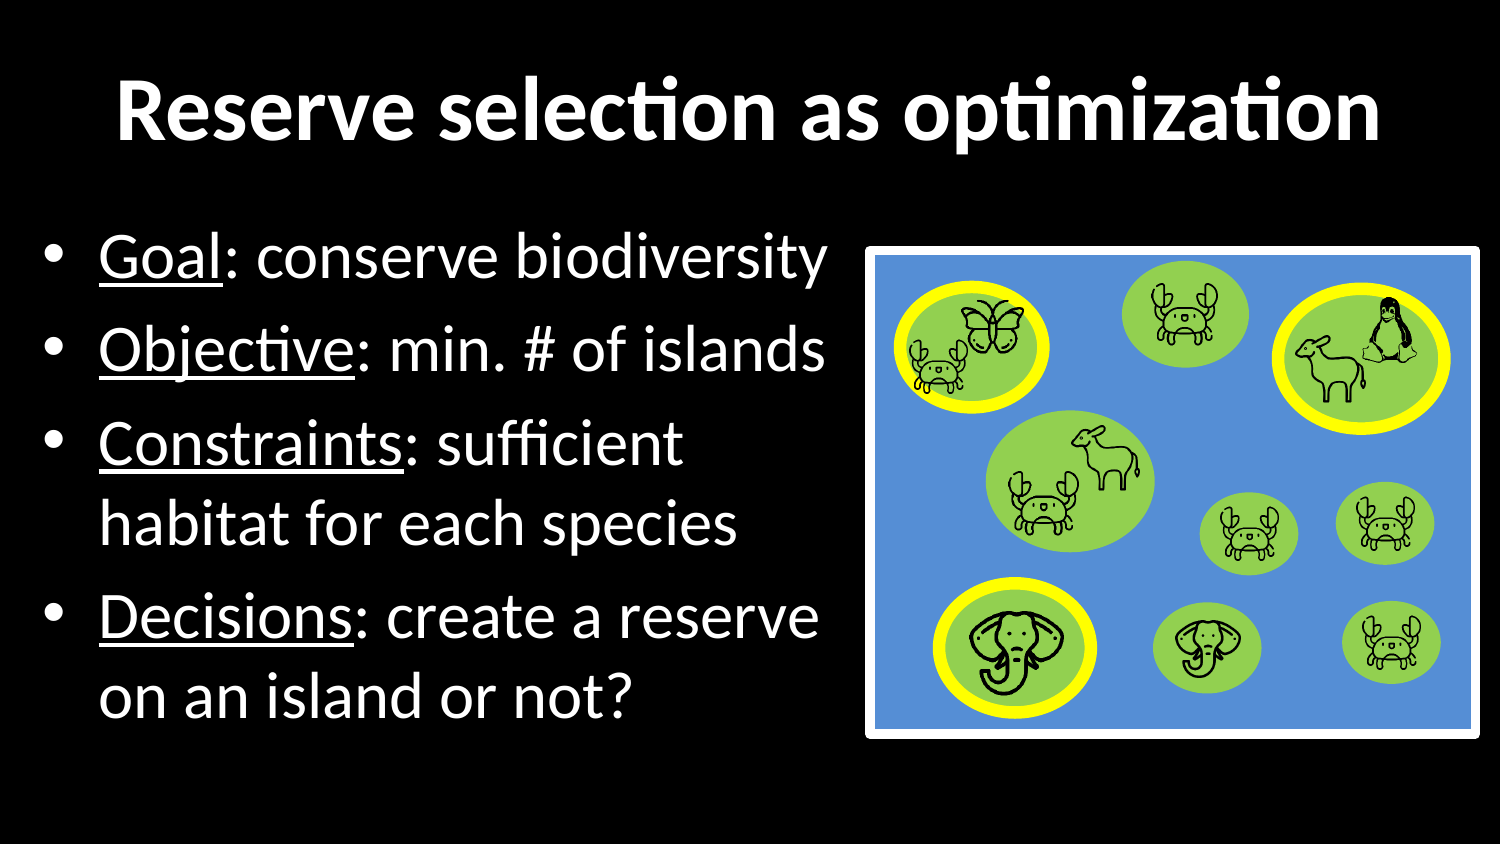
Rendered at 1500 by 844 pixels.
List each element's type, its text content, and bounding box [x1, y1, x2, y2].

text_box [869, 250, 1476, 735]
list Goal: conserve biodiversity Objective: min. # of islands Constraints: sufficient habitat for each species Decisions: create a reserve on an island or not? [27, 204, 903, 788]
title Reserve selection as optimization [75, 33, 1425, 175]
